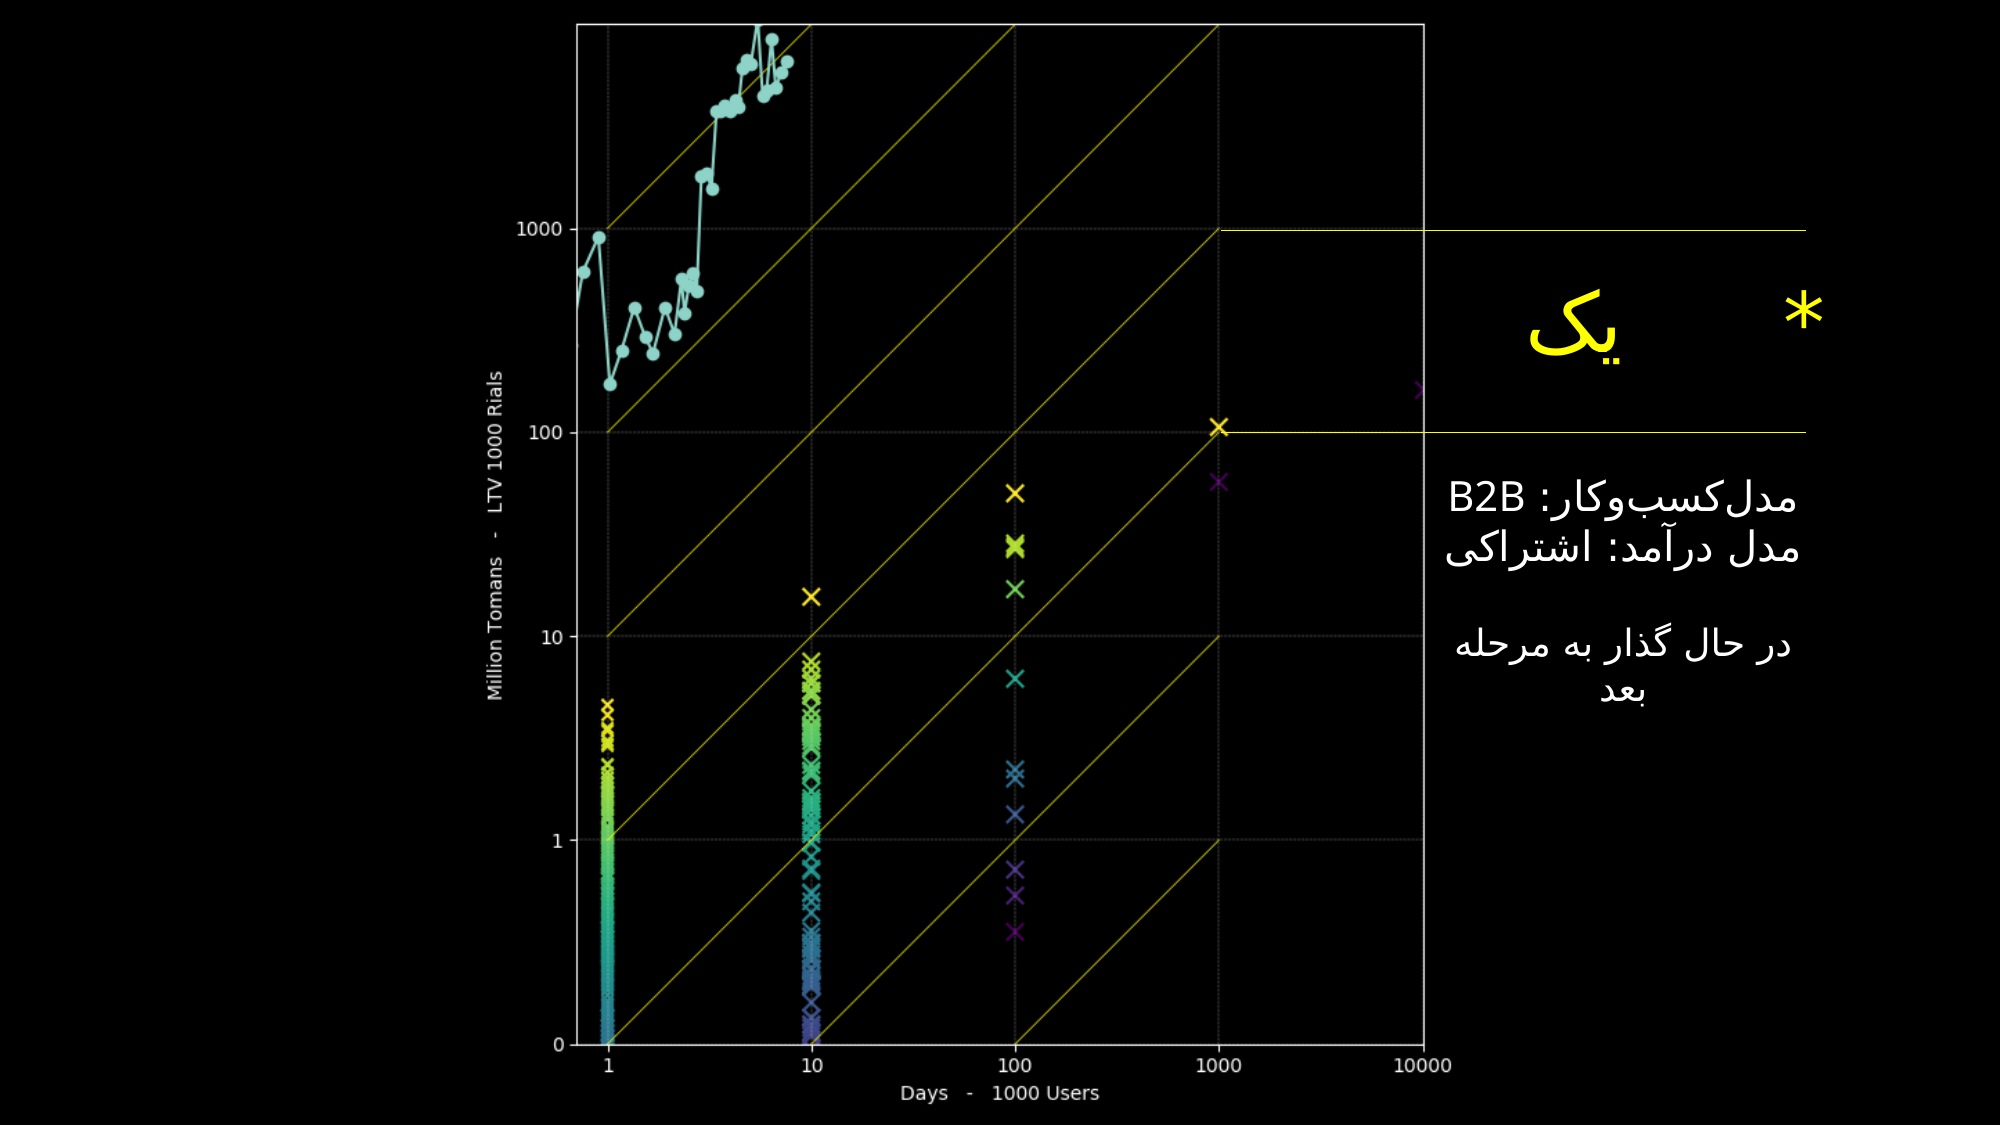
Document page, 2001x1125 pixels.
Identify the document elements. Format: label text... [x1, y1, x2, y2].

text_box * یک [1692, 261, 1841, 377]
text_box مدل‌کسب‌وکار: B2B مدل درآمد: اشتراکی در حال گذار به مرحله بعد [1692, 461, 1823, 717]
picture [307, 0, 1692, 1125]
